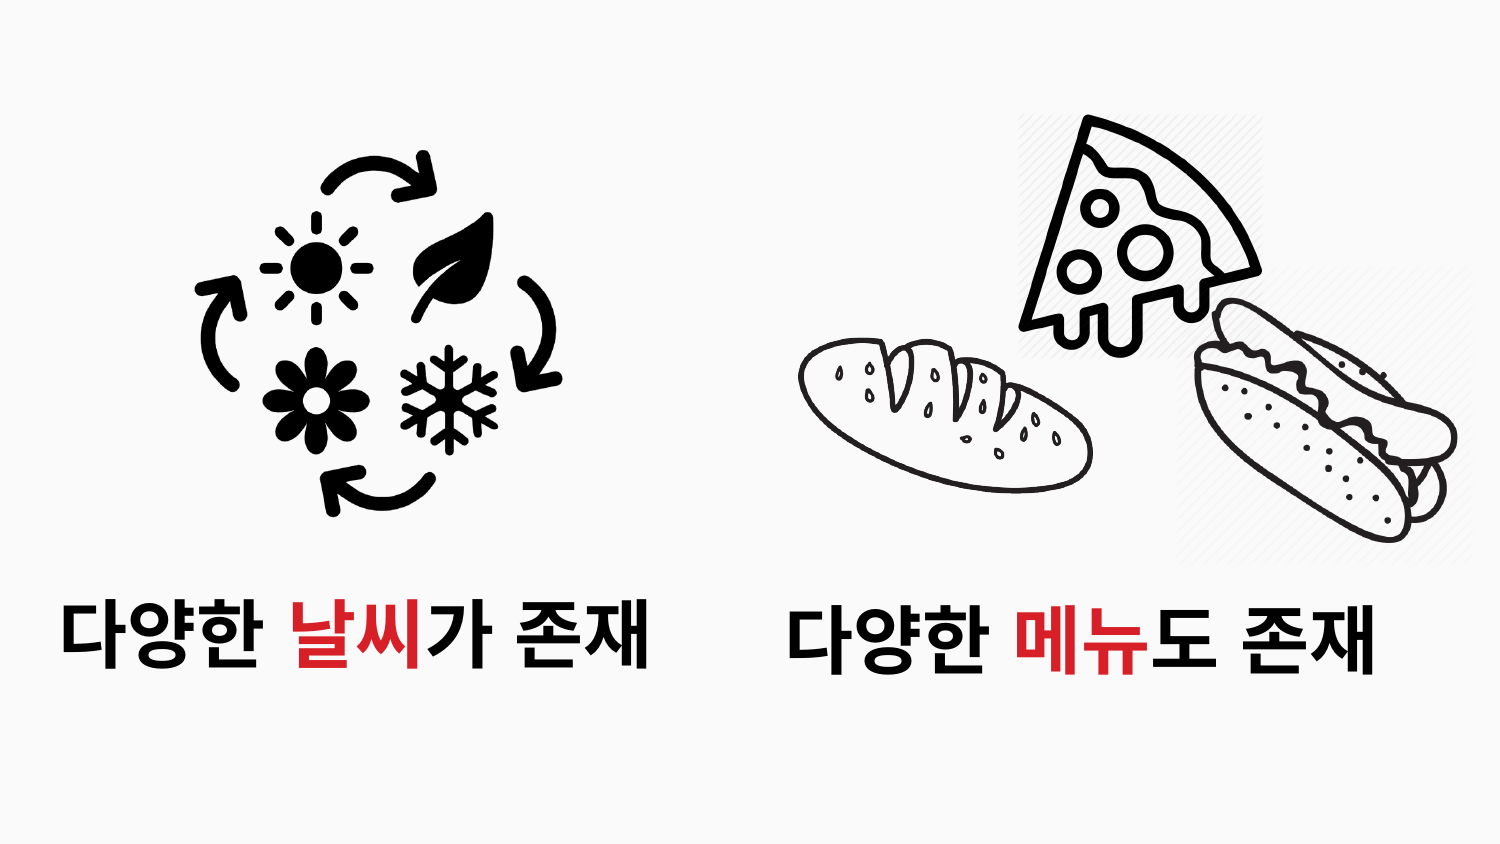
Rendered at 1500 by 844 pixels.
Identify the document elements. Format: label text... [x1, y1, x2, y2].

text_box 다양한 날씨가 존재 [43, 572, 760, 745]
text_box 다양한 메뉴도 존재 [769, 578, 1485, 750]
picture [797, 111, 1475, 566]
picture [132, 86, 620, 550]
